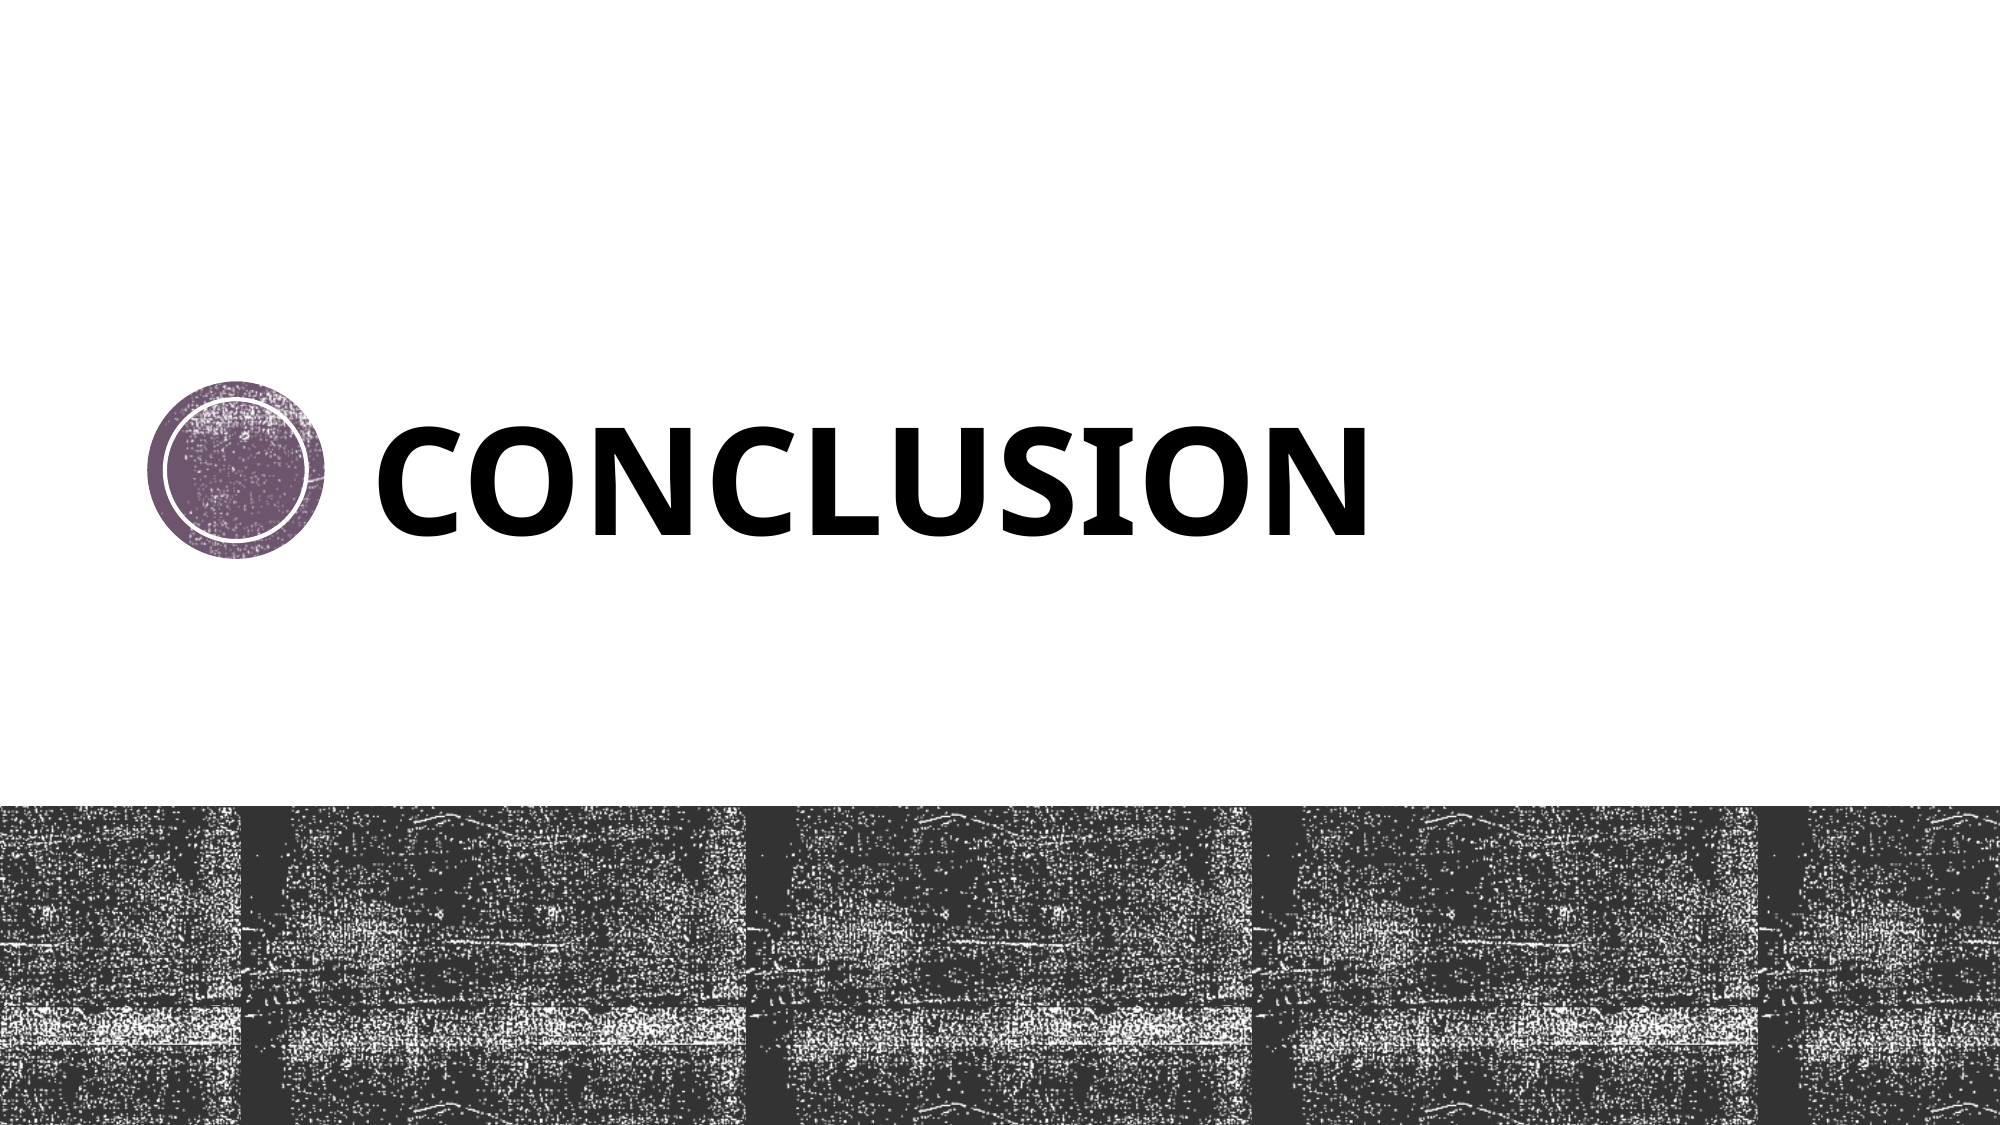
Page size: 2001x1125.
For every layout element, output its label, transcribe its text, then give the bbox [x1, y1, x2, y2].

title CONCLUSION [355, 201, 1878, 779]
